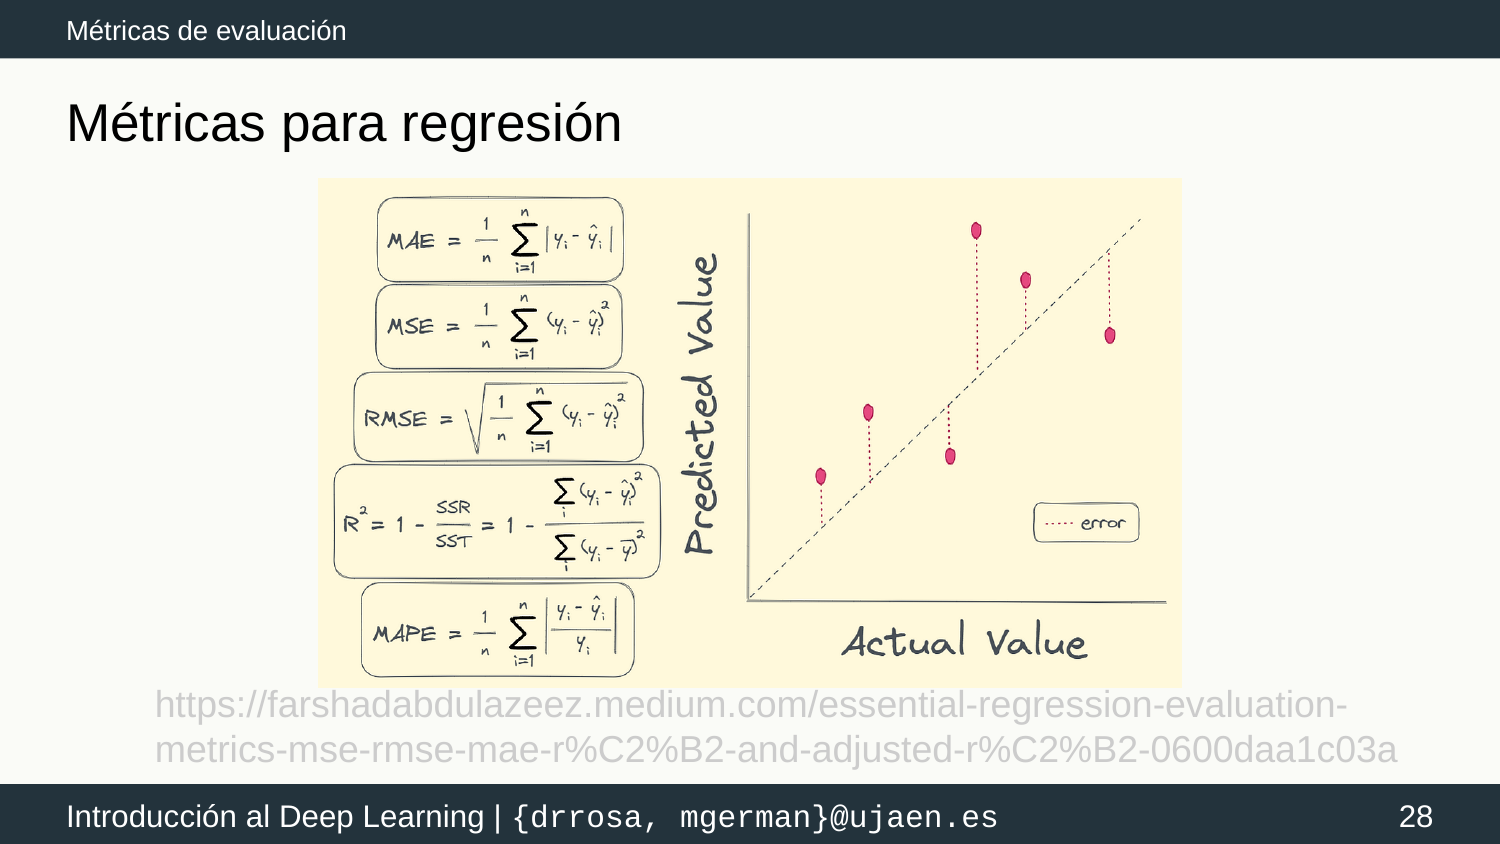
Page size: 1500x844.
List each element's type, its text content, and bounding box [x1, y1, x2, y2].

slide_number ‹#› [1358, 785, 1449, 844]
subtitle Métricas de evaluación [51, 0, 1262, 62]
text_box https://farshadabdulazeez.medium.com/essential-regression-evaluation-metrics-mse-rmse-mae-r%C2%B2-and-adjusted-r%C2%B2-0600daa1c03a [139, 664, 1455, 785]
picture [318, 178, 1182, 689]
title Métricas para regresión [51, 72, 1449, 167]
